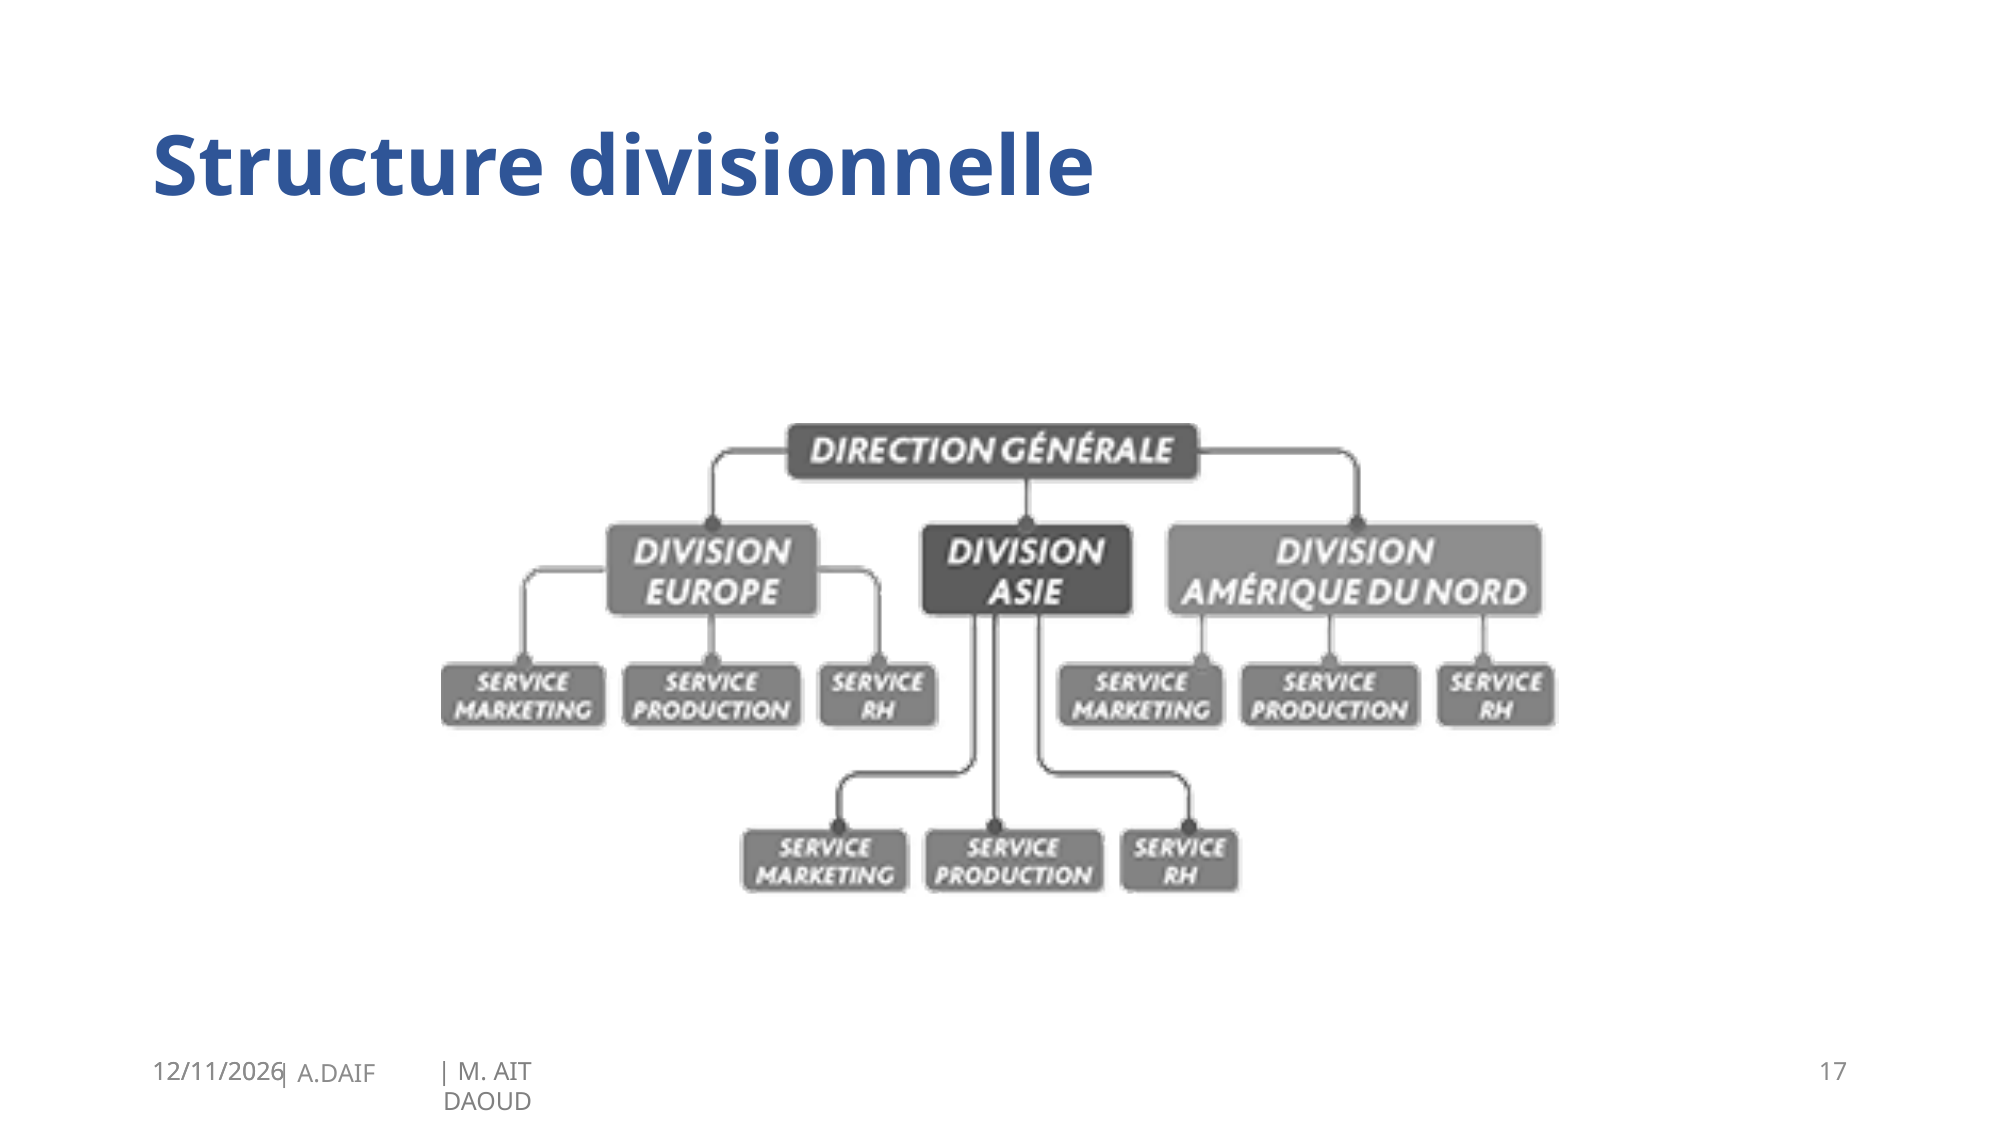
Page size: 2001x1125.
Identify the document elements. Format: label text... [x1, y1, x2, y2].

slide_number 17 [1412, 1042, 1863, 1103]
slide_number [137, 1042, 588, 1103]
title Structure divisionnelle [137, 59, 1863, 278]
picture [440, 423, 1559, 897]
